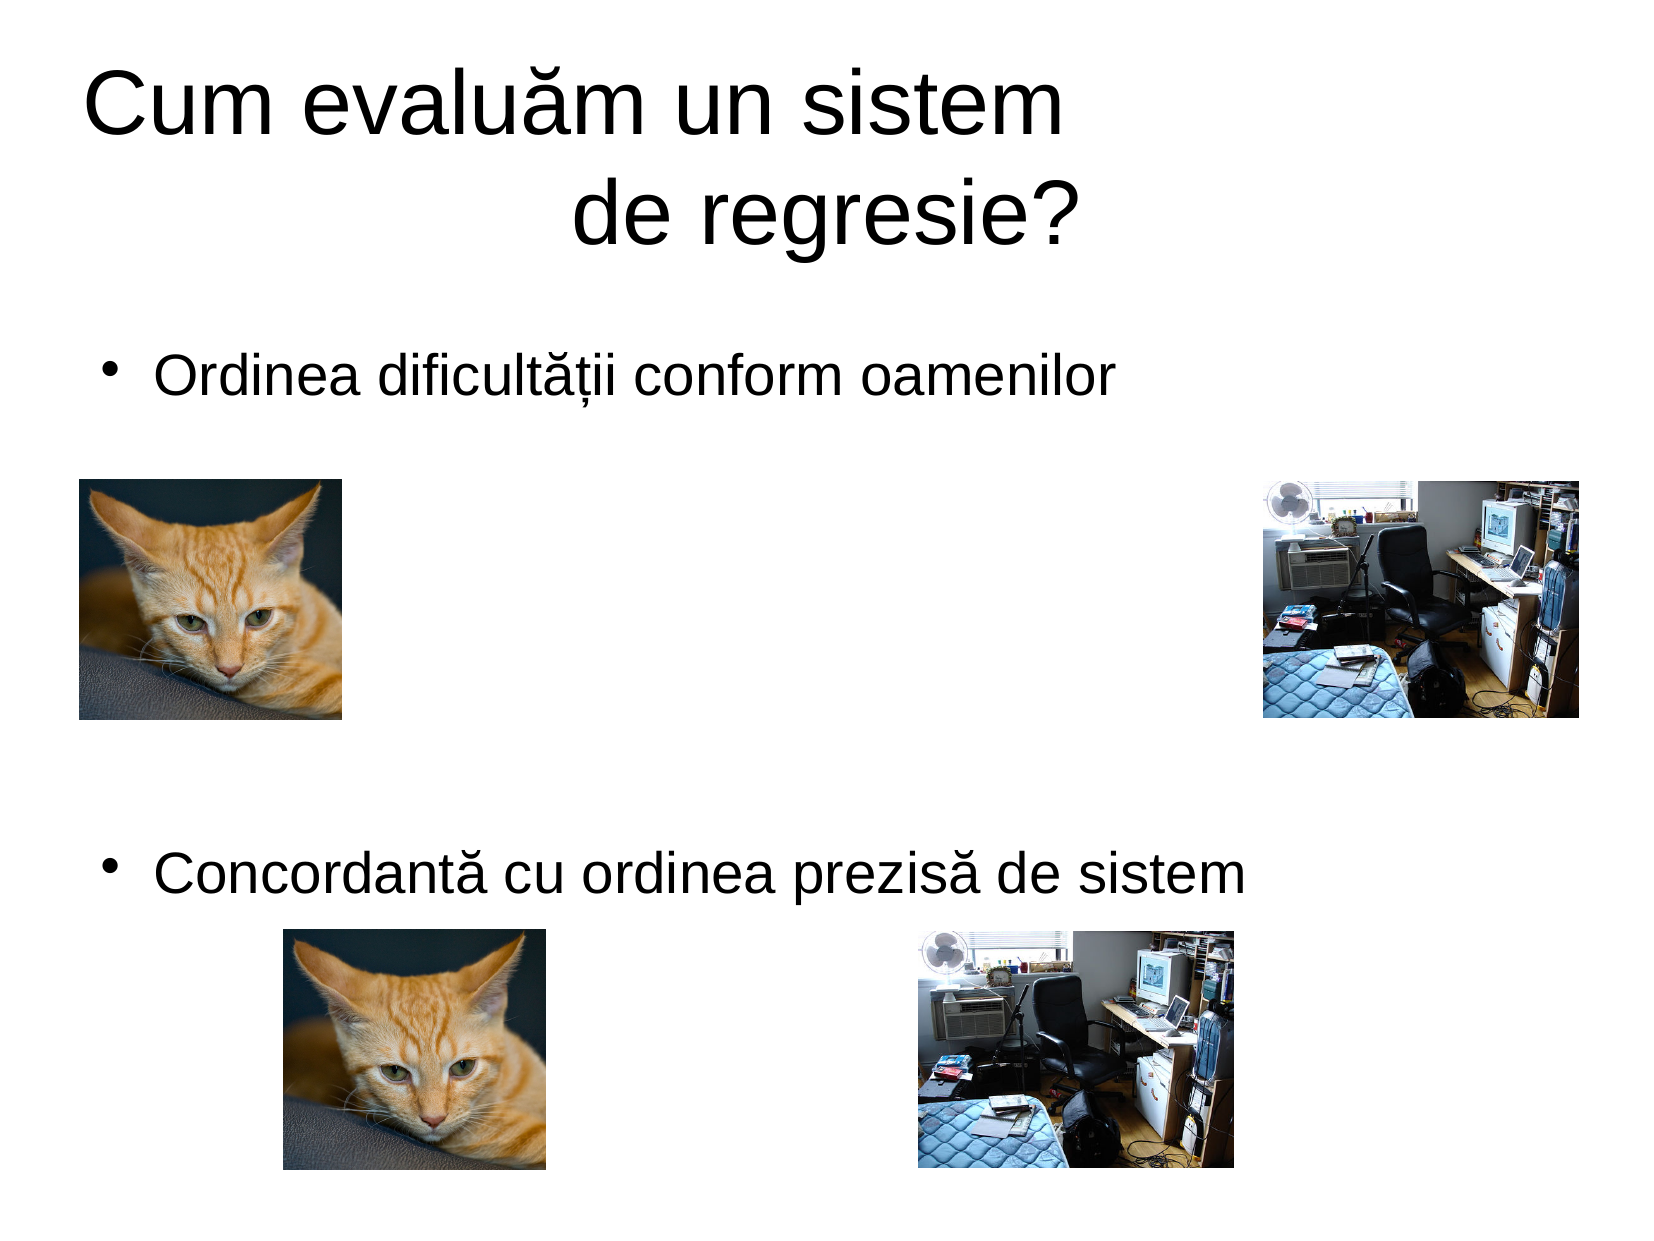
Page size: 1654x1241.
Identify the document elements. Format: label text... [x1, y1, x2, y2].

picture [283, 929, 546, 1170]
text_box Cum evaluăm un sistem de regresie? [82, 49, 1571, 257]
picture [917, 931, 1234, 1168]
picture [79, 479, 342, 721]
picture [1263, 481, 1579, 719]
text_box Ordinea dificultății conform oamenilor Concordantă cu ordinea prezisă de sistem [82, 337, 1571, 1057]
